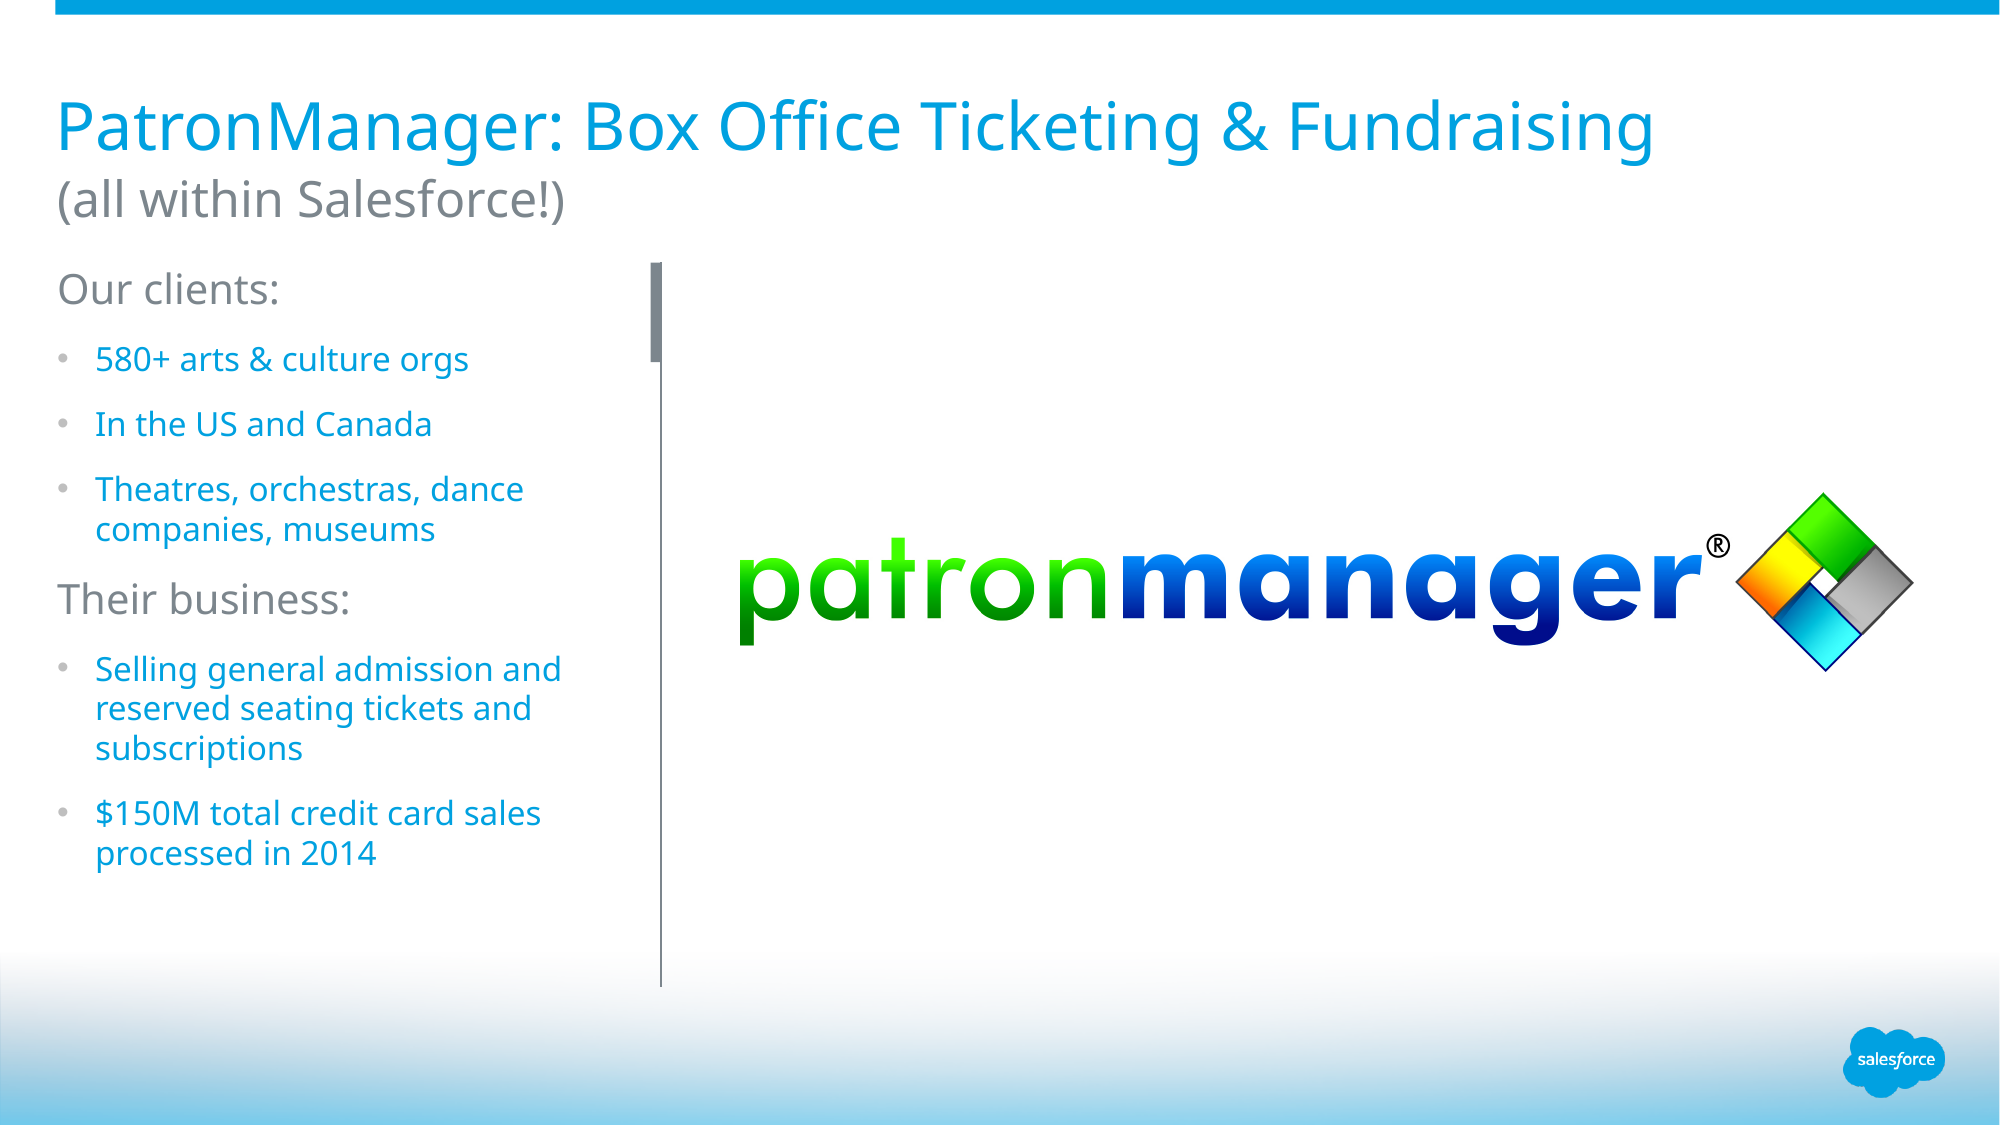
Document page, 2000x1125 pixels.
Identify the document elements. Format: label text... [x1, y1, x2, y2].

picture [1, 188, 2000, 1125]
list Our clients: 580+ arts & culture orgs In the US and Canada Theatres, orchestras, dance companies, museums Their business: Selling general admission and reserved seating tickets and subscriptions $150M total credit card sales processed in 2014 [55, 262, 630, 988]
title PatronManager: Box Office Ticketing & Fundraising [55, 14, 1945, 164]
list (all within Salesforce!) [55, 167, 1940, 229]
